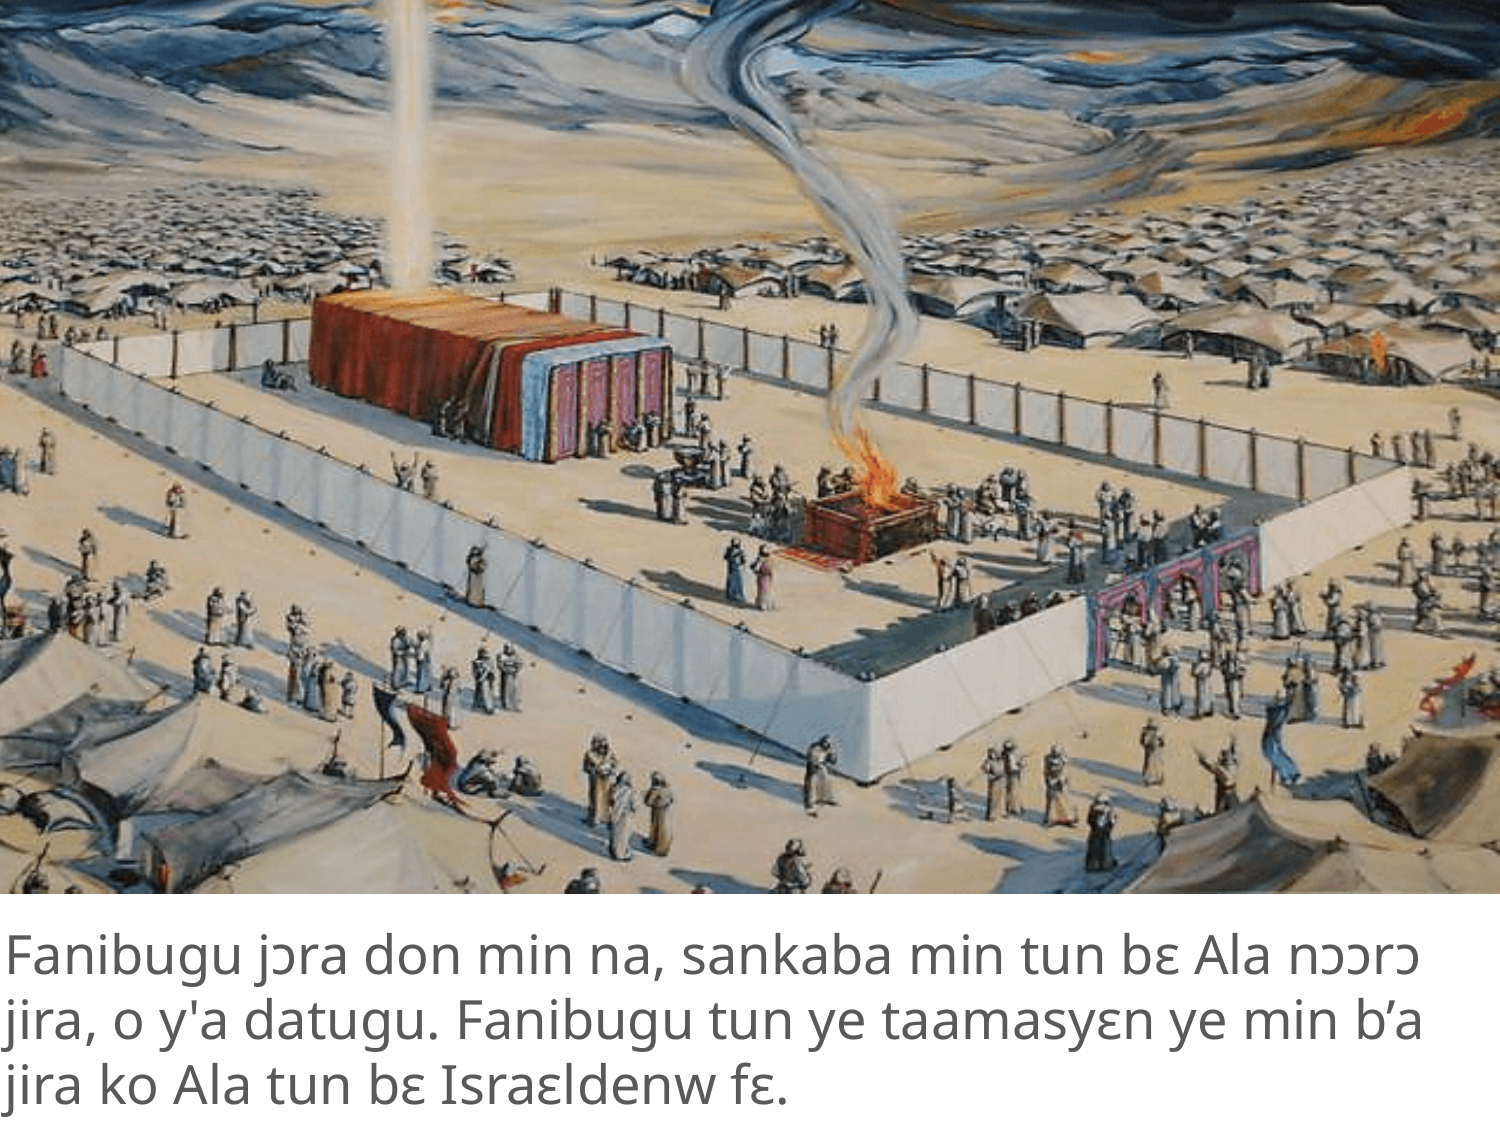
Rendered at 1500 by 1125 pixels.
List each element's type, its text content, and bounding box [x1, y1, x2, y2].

text_box Fanibugu jɔra don min na, sankaba min tun bɛ Ala nɔɔrɔ jira, o y'a datugu. Fanibugu tun ye taamasyɛn ye min b’a jira ko Ala tun bɛ Israɛldenw fɛ. [0, 912, 1500, 1123]
picture [0, 0, 1500, 894]
